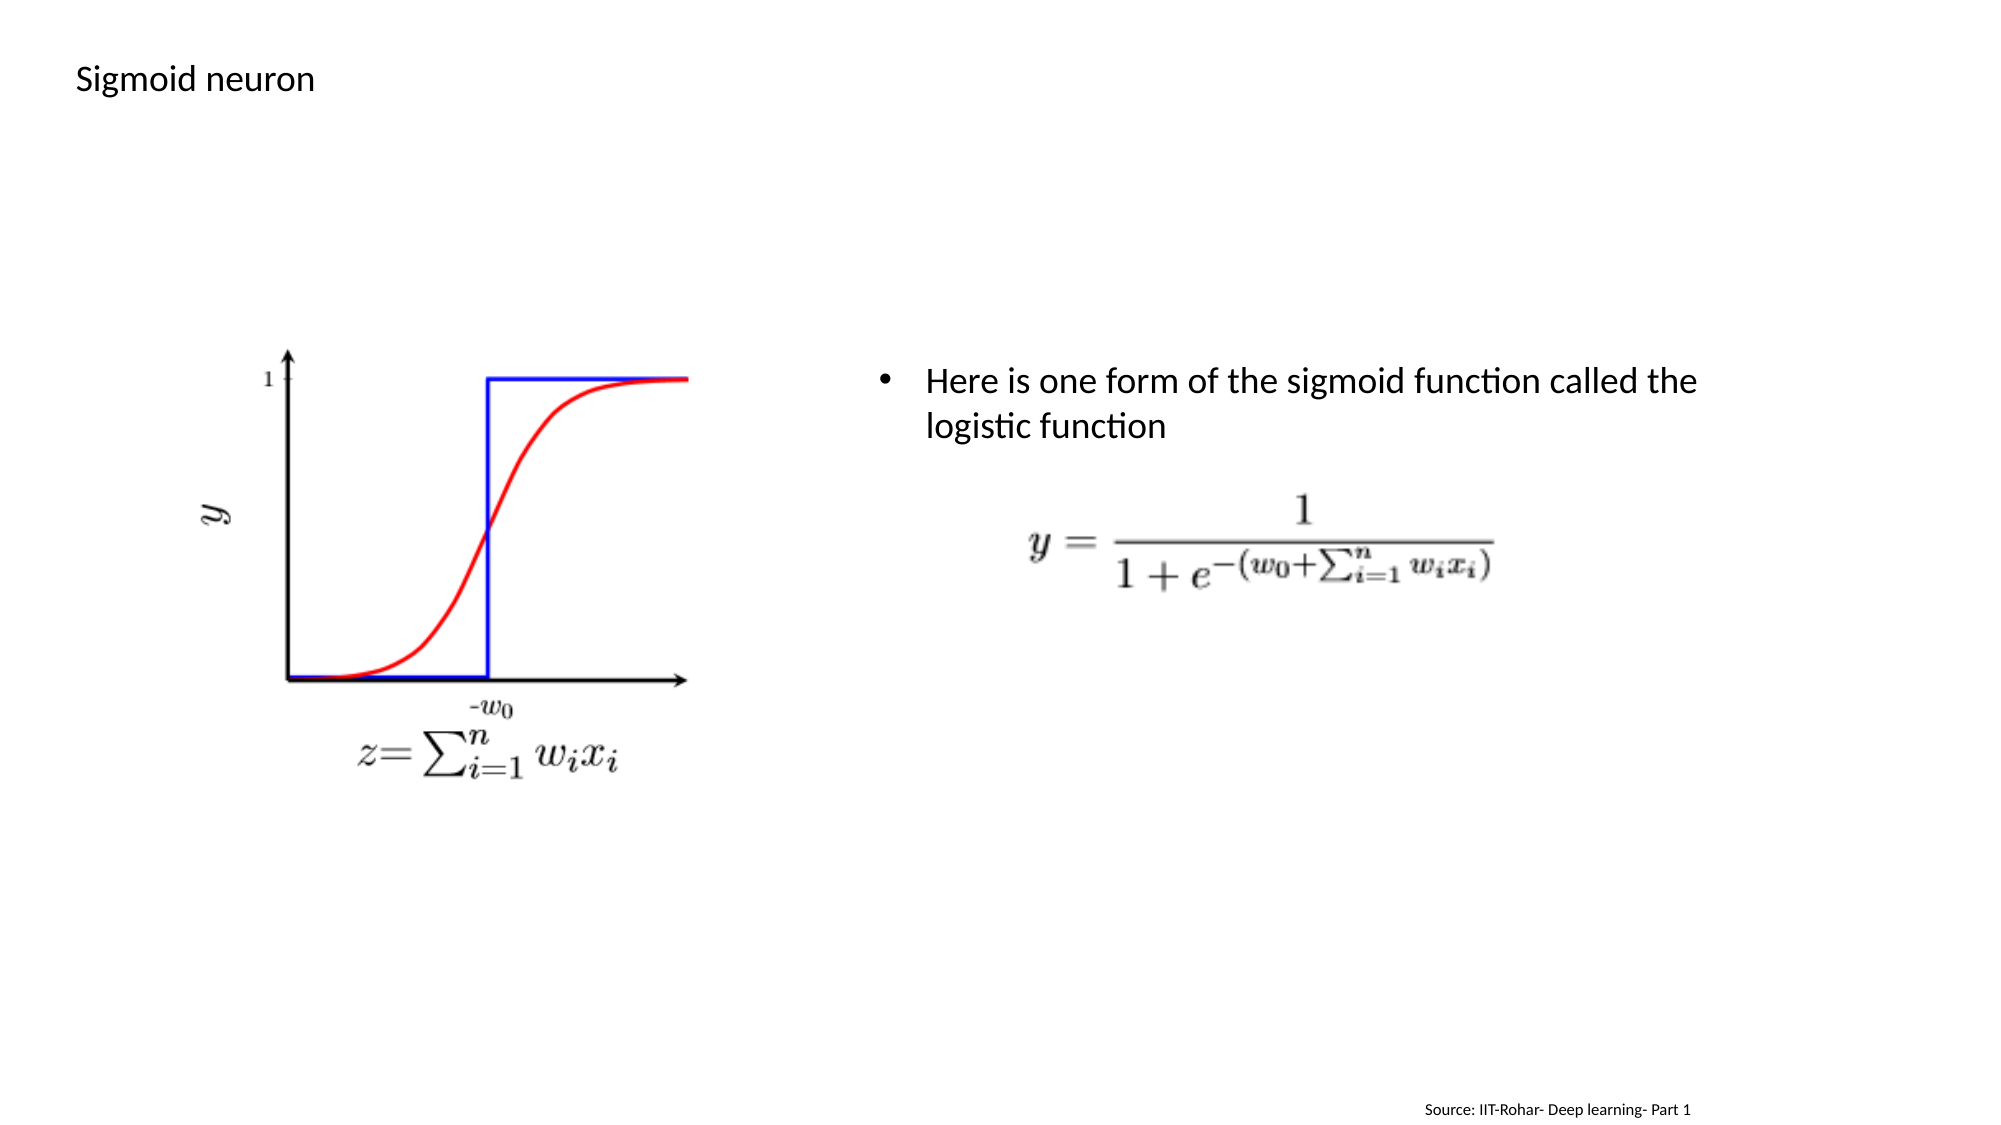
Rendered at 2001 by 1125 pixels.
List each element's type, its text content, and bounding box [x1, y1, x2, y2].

text_box Here is one form of the sigmoid function called the logistic function [864, 349, 1818, 499]
picture [170, 334, 707, 804]
text_box Source: IIT-Rohar- Deep learning- Part 1 [1410, 1091, 1974, 1125]
picture [957, 460, 1524, 639]
text_box Sigmoid neuron [61, 46, 1501, 107]
